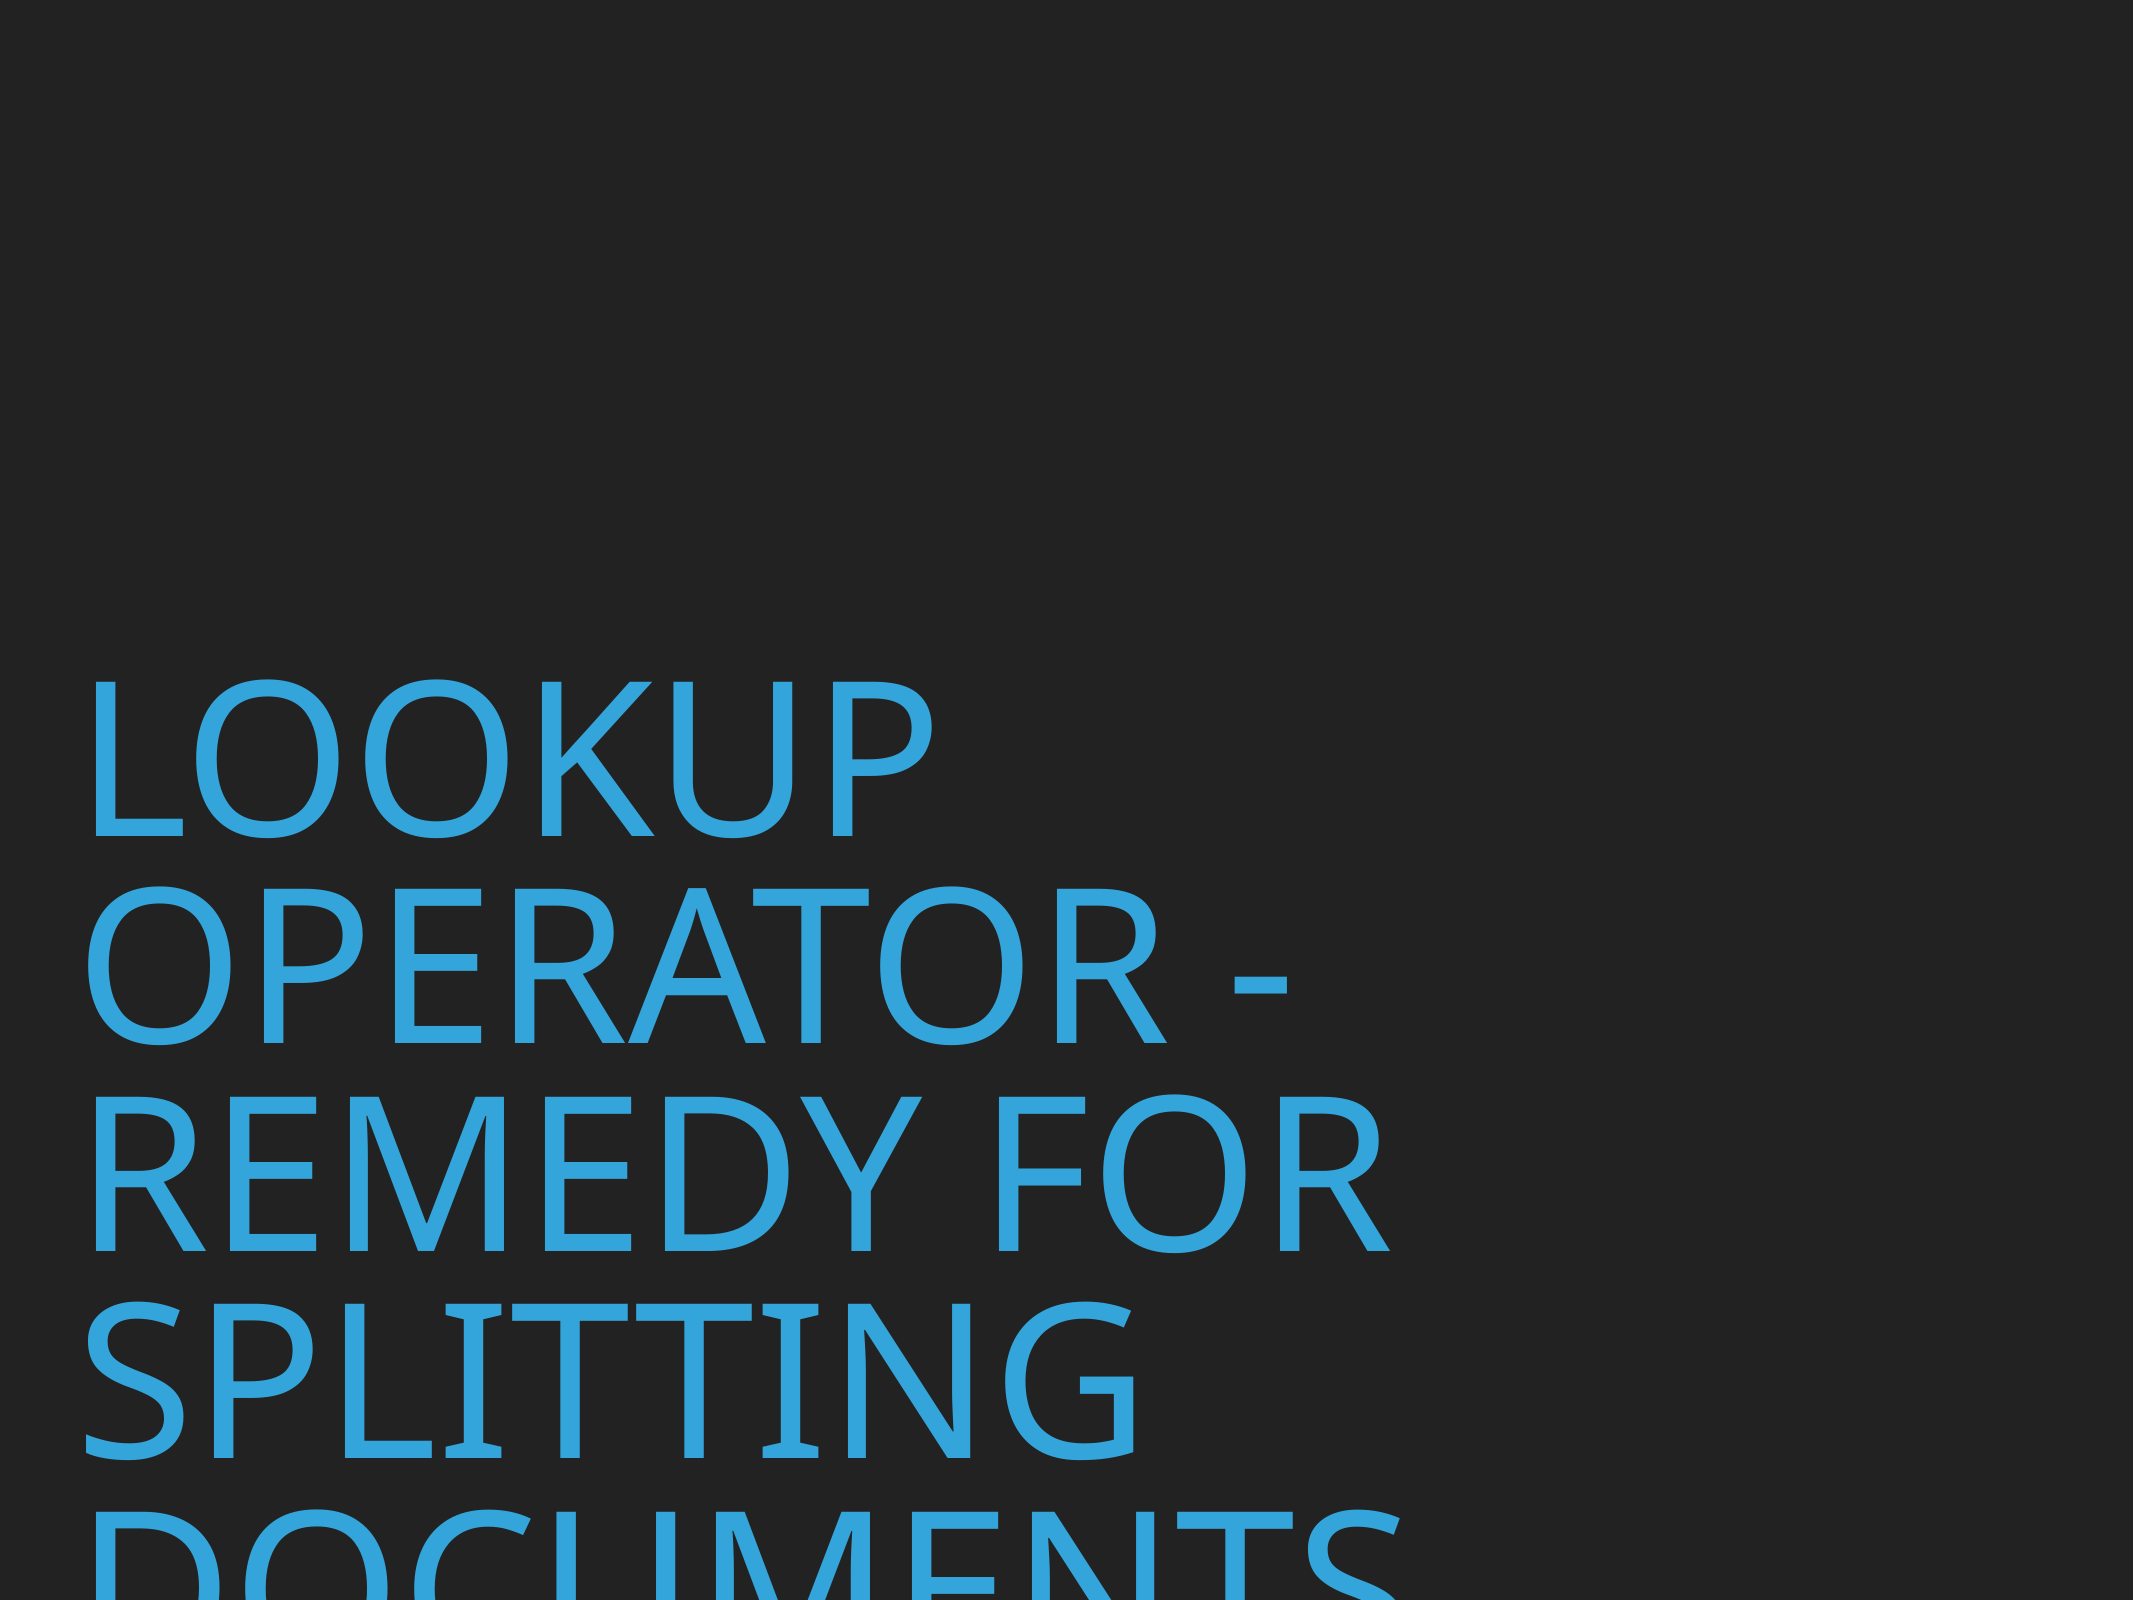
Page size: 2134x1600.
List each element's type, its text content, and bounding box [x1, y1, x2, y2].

title Lookup operator - remedy for splitting documents across collections [66, 661, 2068, 1405]
